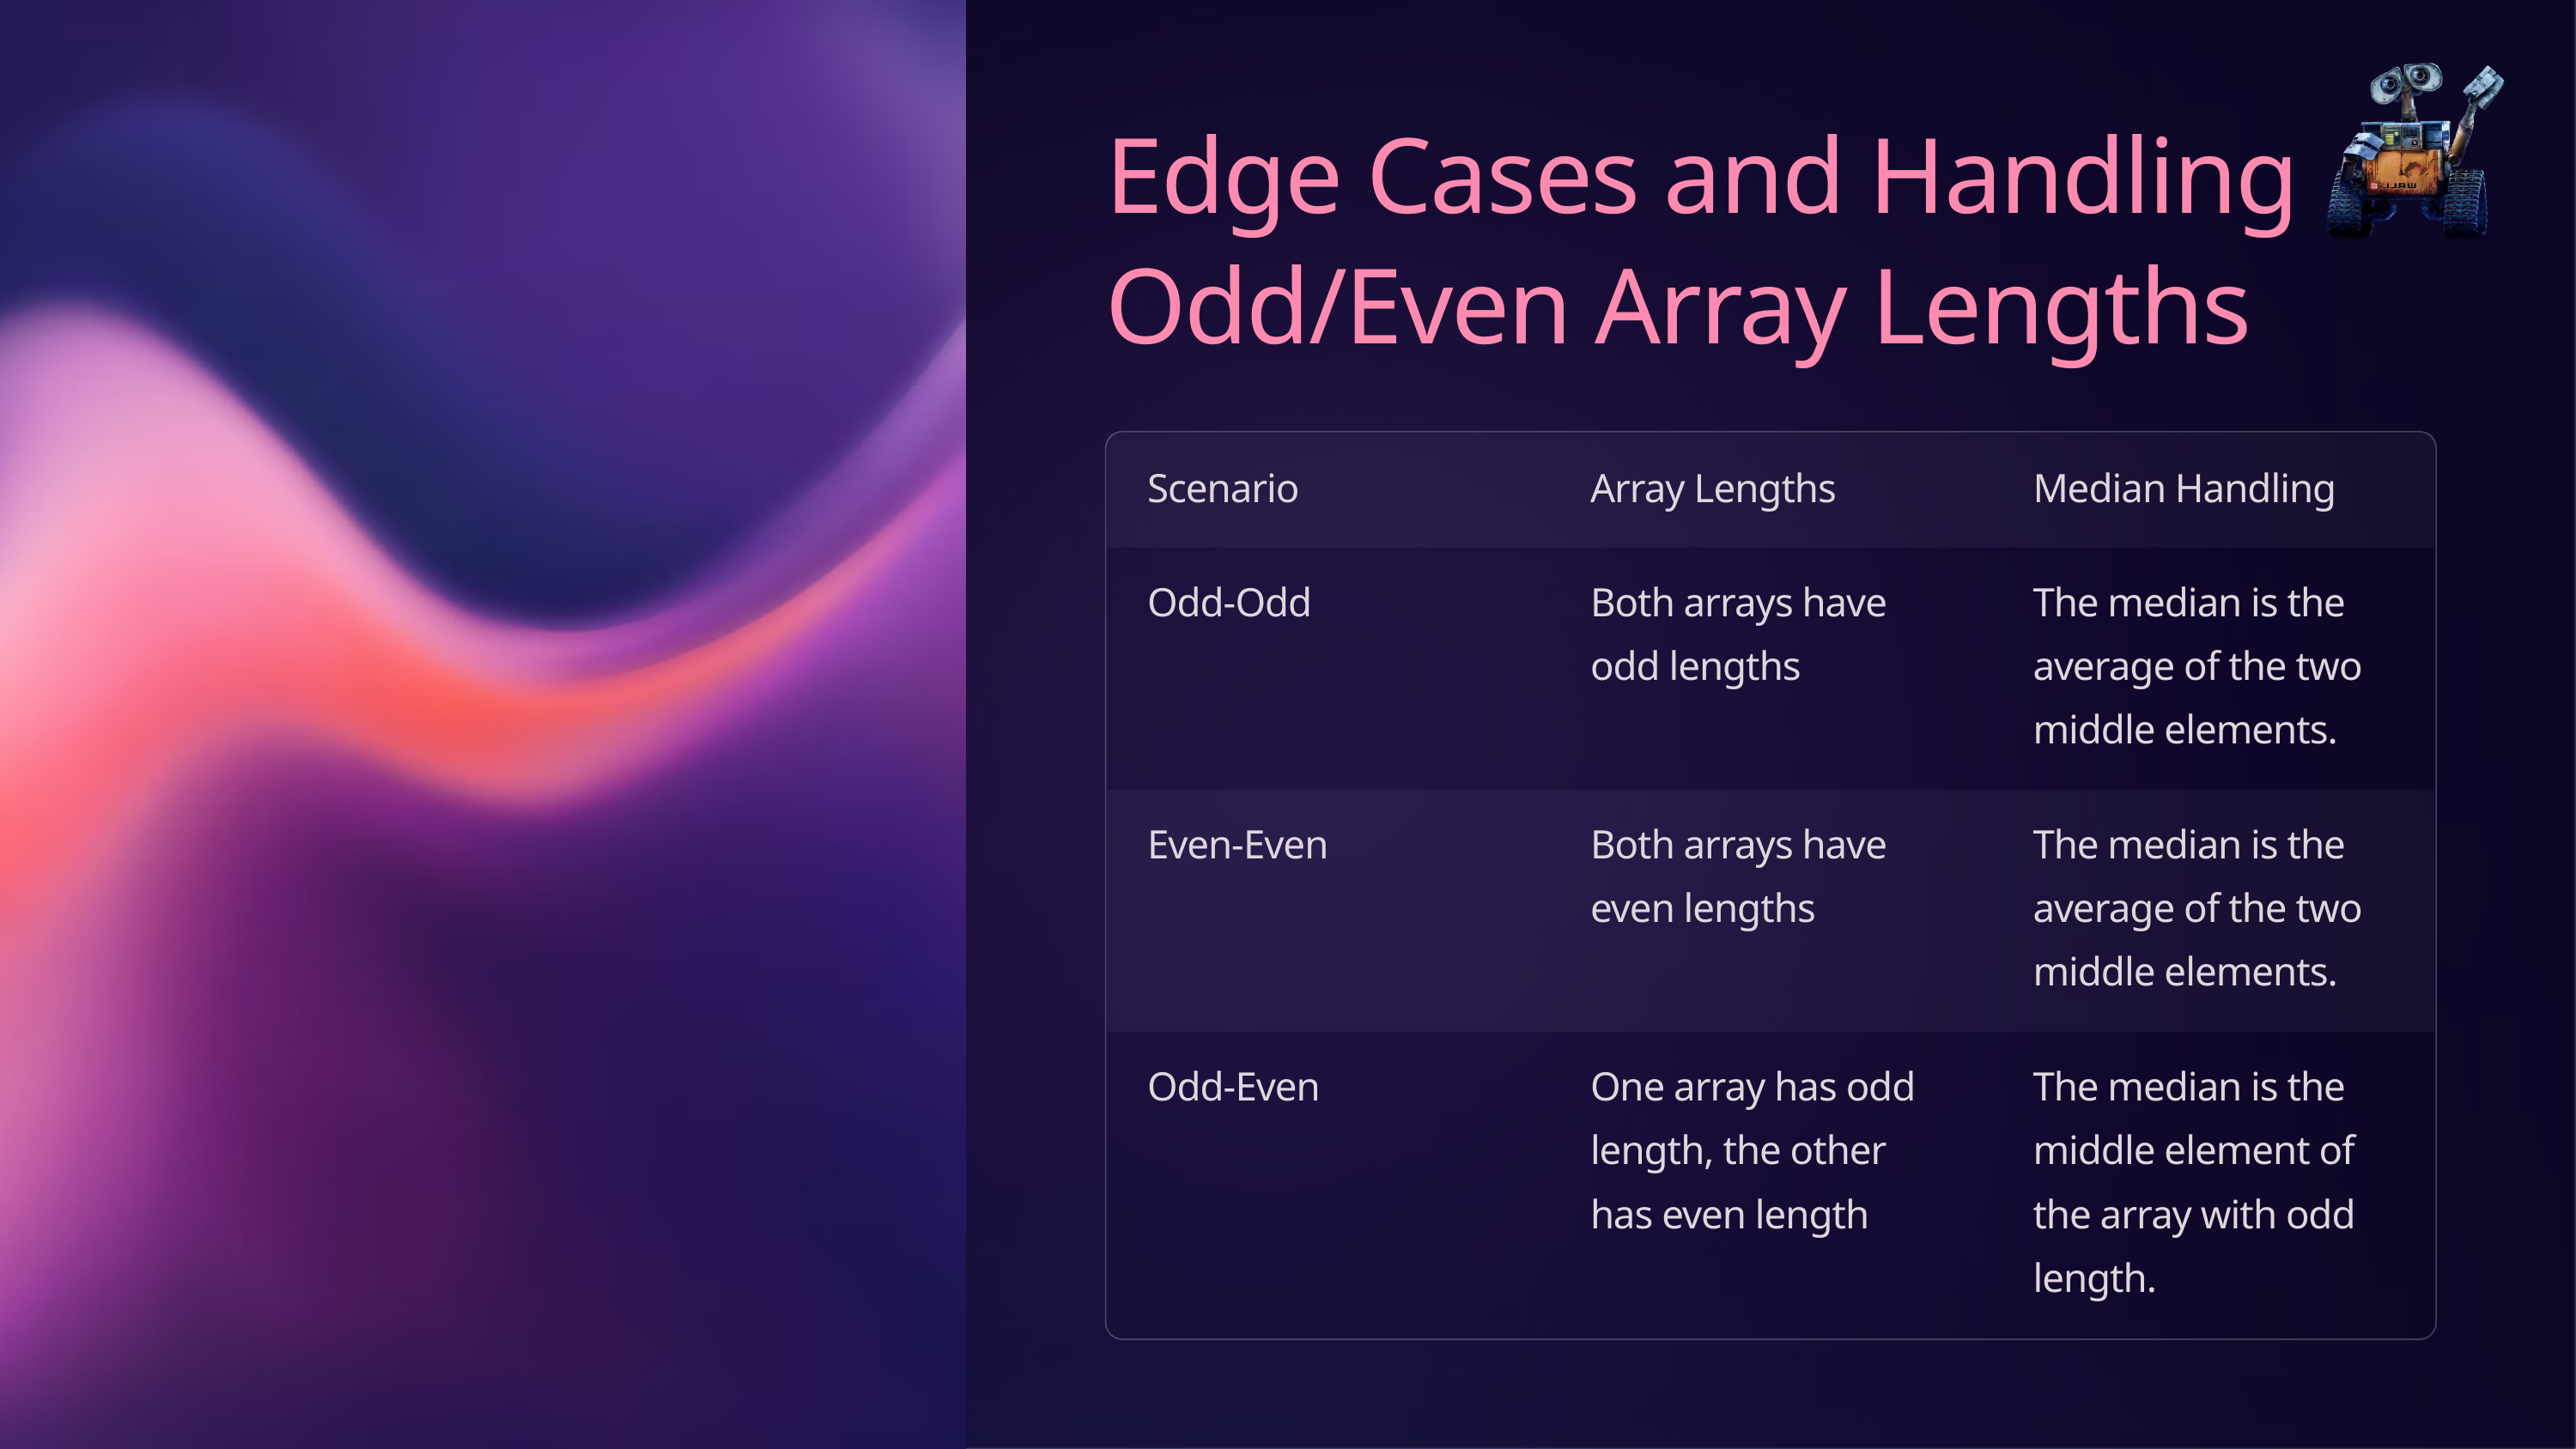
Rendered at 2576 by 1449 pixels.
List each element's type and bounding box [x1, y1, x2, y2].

text_box [0, 0, 2576, 1449]
text_box [1104, 430, 2438, 435]
text_box [1107, 433, 2435, 547]
text_box [1107, 789, 2435, 1031]
text_box [1107, 547, 2435, 789]
text_box [1107, 1031, 2435, 1338]
